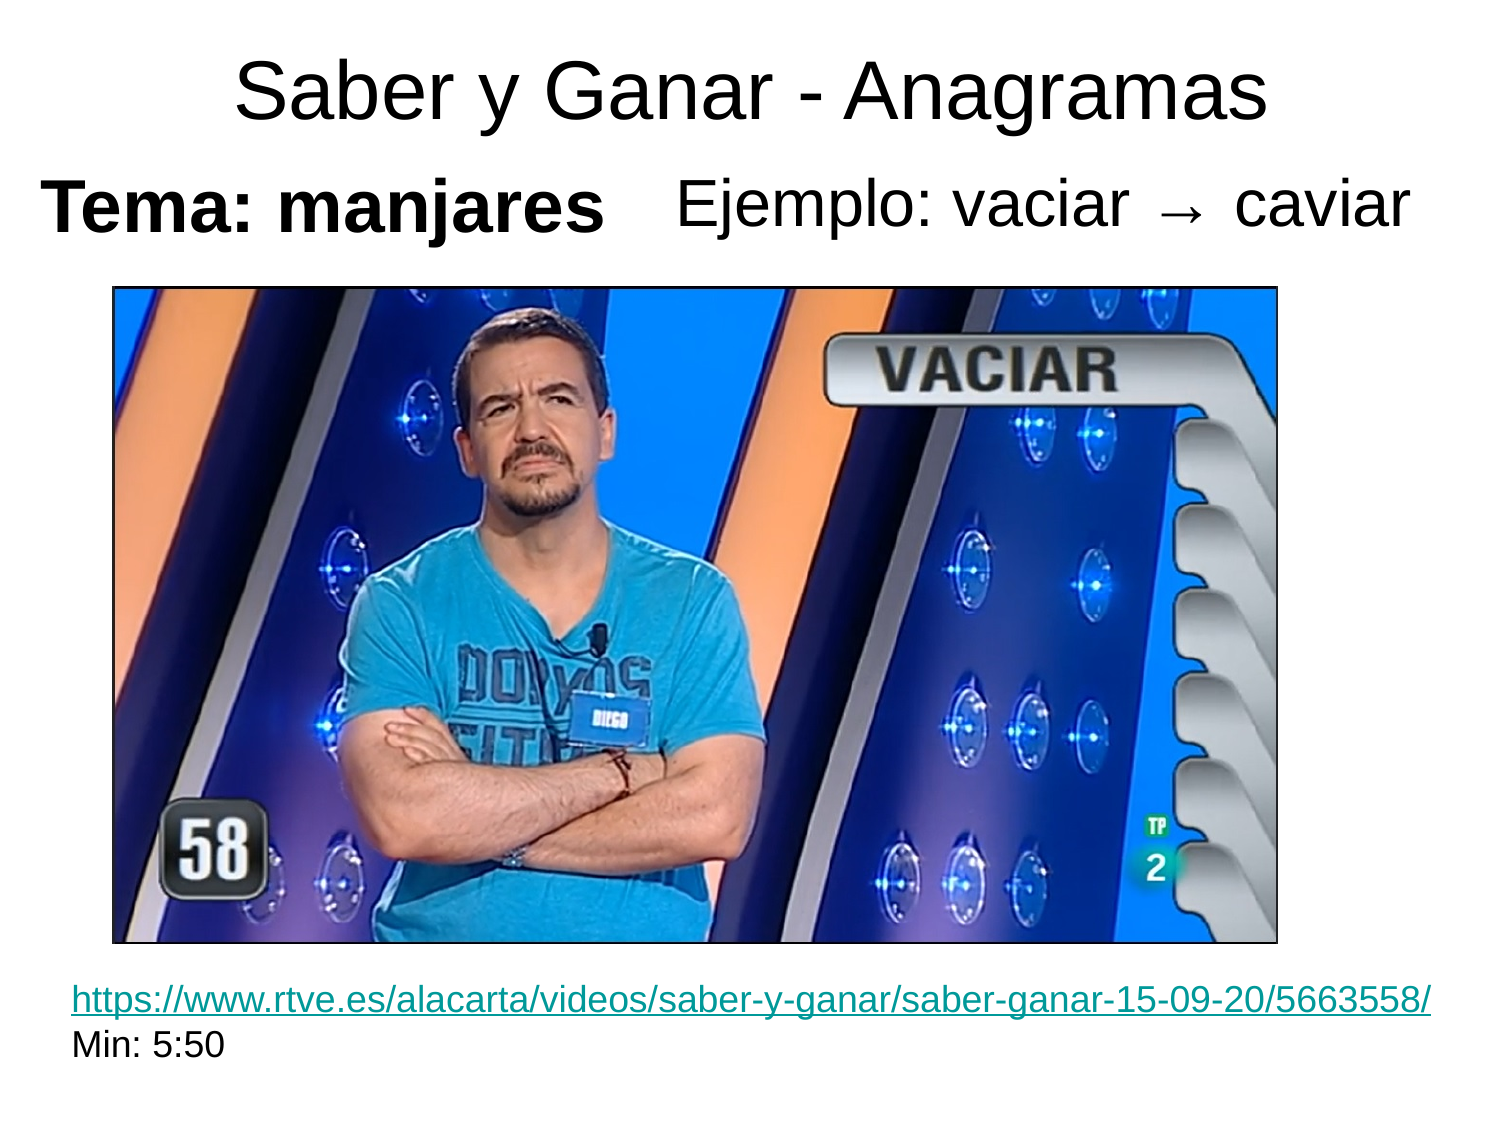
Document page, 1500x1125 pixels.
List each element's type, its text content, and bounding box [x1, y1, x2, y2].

text_box Ejemplo: vaciar → caviar [660, 158, 1488, 263]
list Tema: manjares [25, 156, 636, 261]
title Saber y Ganar - Anagramas [40, 0, 1463, 172]
text_box https://www.rtve.es/alacarta/videos/saber-y-ganar/saber-ganar-15-09-20/5663558/ Min: 5:50 [56, 967, 1500, 1073]
picture [112, 285, 1278, 945]
